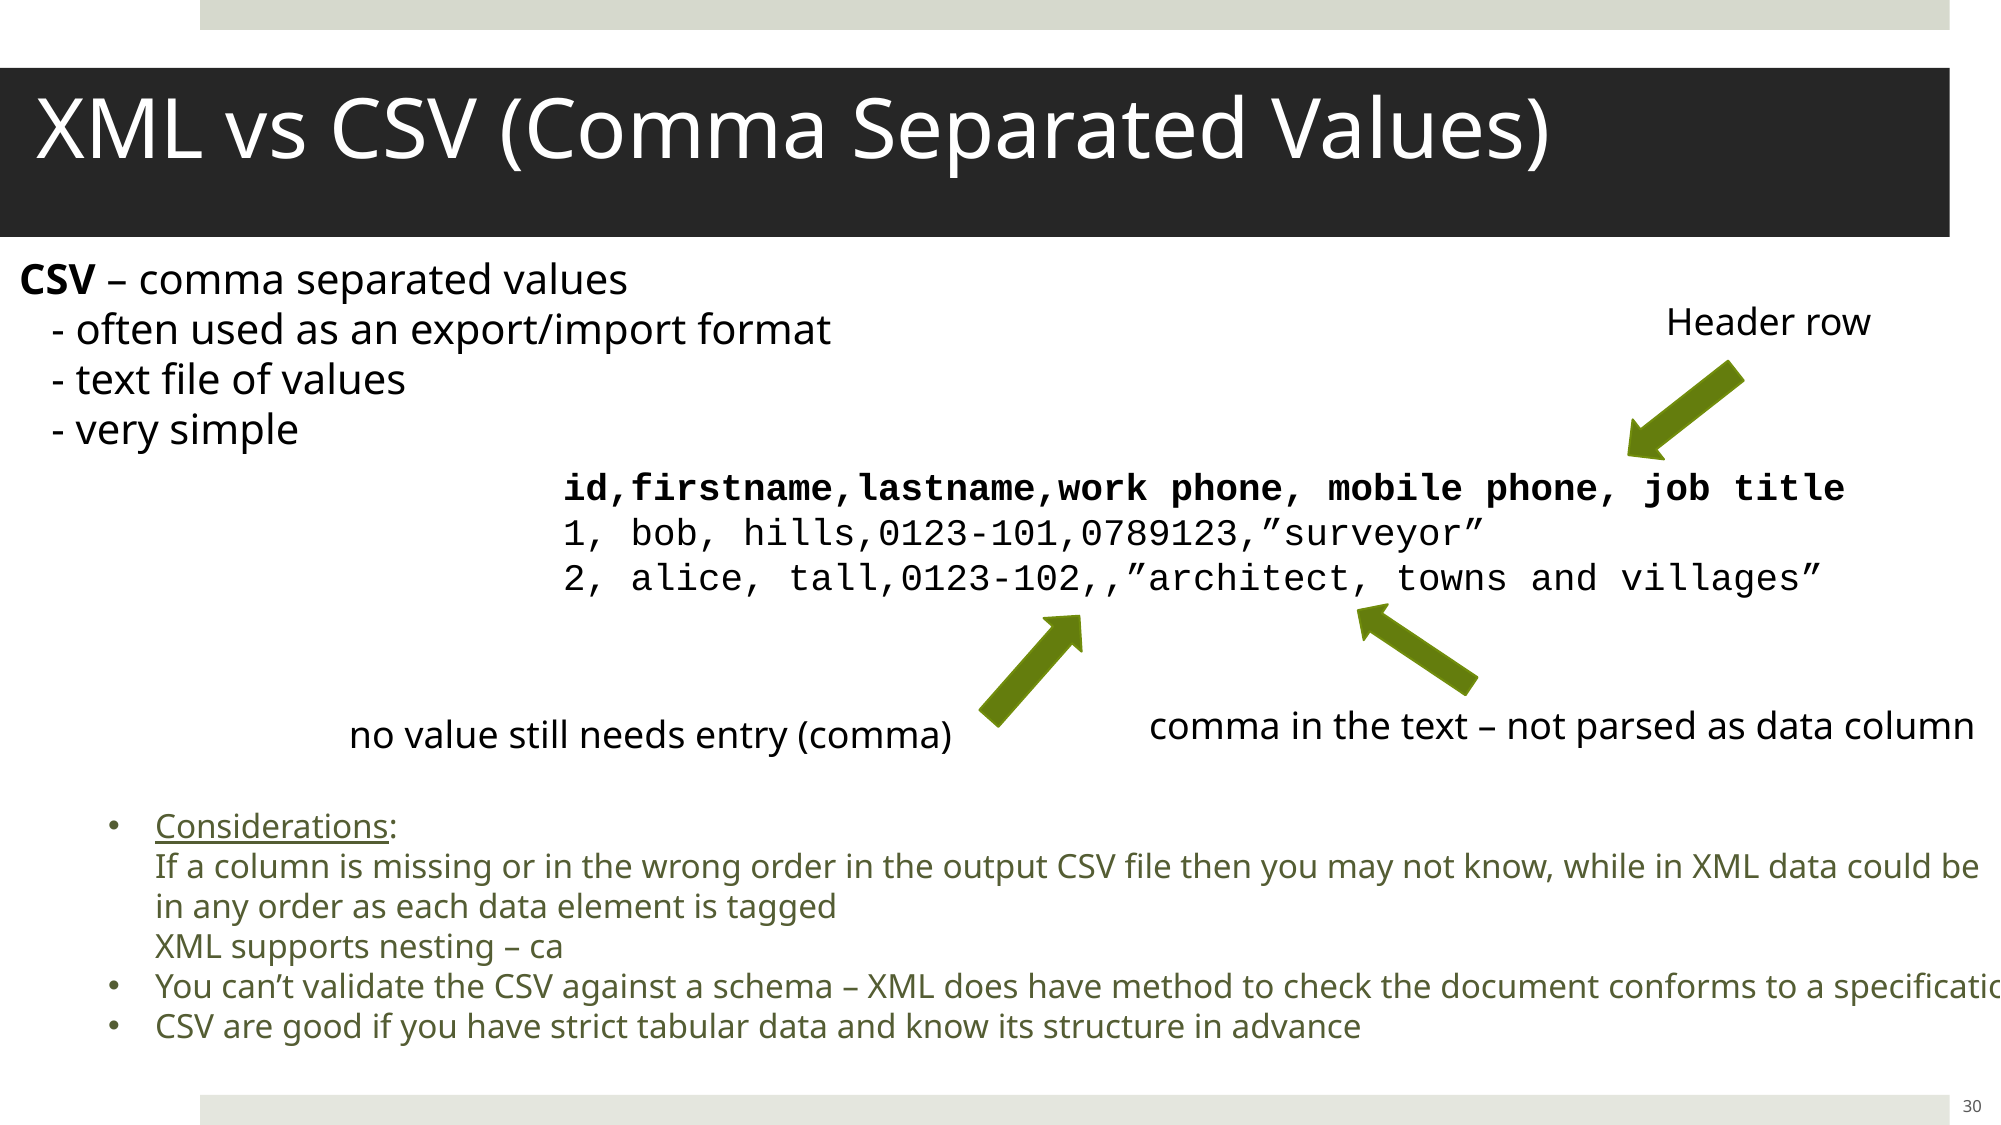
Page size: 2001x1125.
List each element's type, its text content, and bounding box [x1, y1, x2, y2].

text_box [978, 614, 1083, 728]
text_box [1356, 603, 1479, 694]
text_box no value still needs entry (comma) [334, 704, 968, 764]
text_box comma in the text – not parsed as data column [1134, 694, 1992, 755]
slide_number 30 [1922, 1077, 2000, 1125]
text_box [1627, 359, 1745, 461]
text_box Header row [1651, 290, 1887, 350]
text_box id,firstname,lastname,work phone, mobile phone, job title 1, bob, hills,0123-101,0789123,”surveyor” 2, alice, tall,0123-102,,”architect, towns and villages” [548, 455, 1861, 696]
text_box XML vs CSV (Comma Separated Values) [0, 67, 1950, 237]
text_box Considerations: If a column is missing or in the wrong order in the output CSV file then you may not know, while in XML data could be in any order as each data element is tagged XML supports nesting – ca You can’t validate the CSV against a schema – XML does have method to check the document conforms to a specification CSV are good if you have strict tabular data and know its structure in advance [93, 797, 2000, 1053]
text_box CSV – comma separated values - often used as an export/import format - text file of values - very simple [4, 245, 975, 460]
